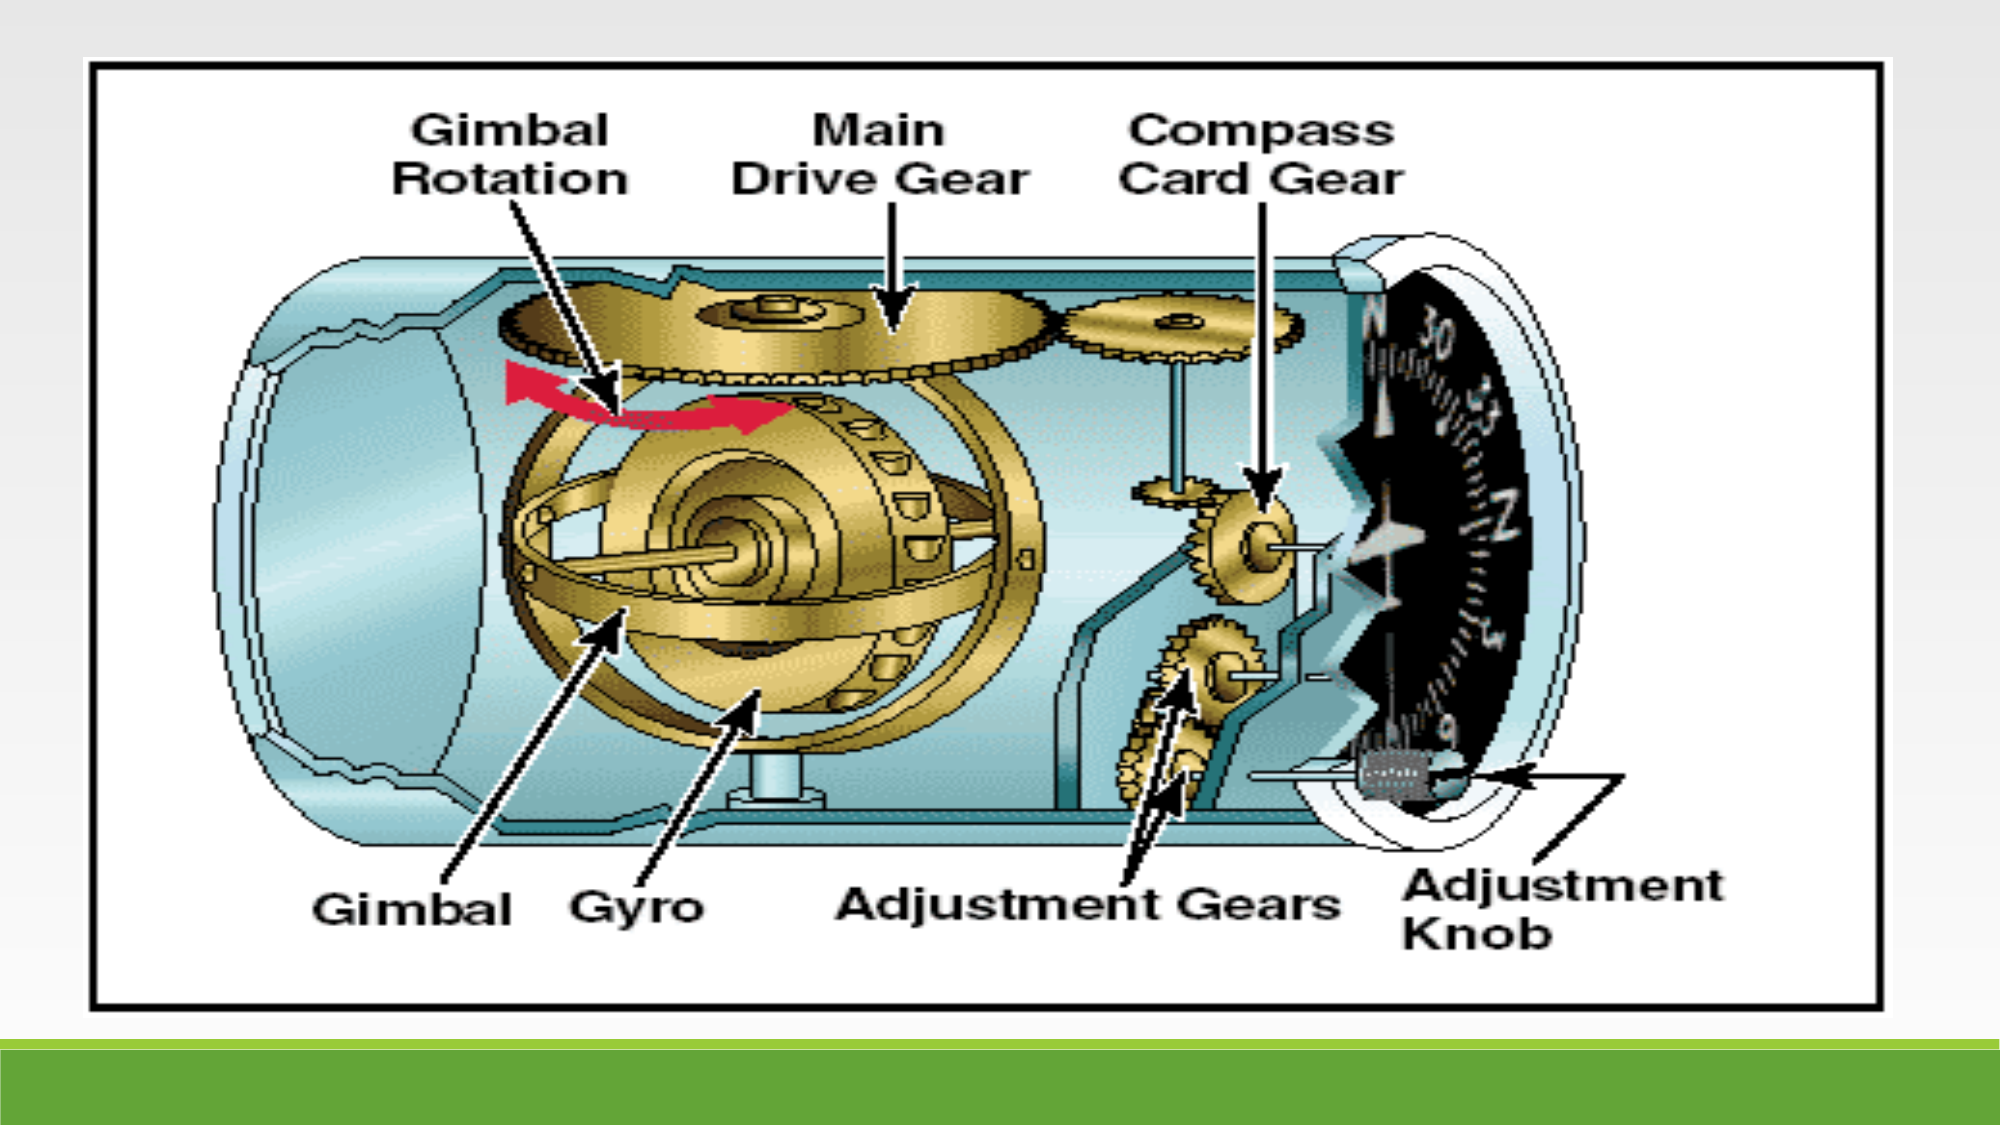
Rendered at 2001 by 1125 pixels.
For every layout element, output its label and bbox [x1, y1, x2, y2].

list [82, 57, 1893, 1019]
